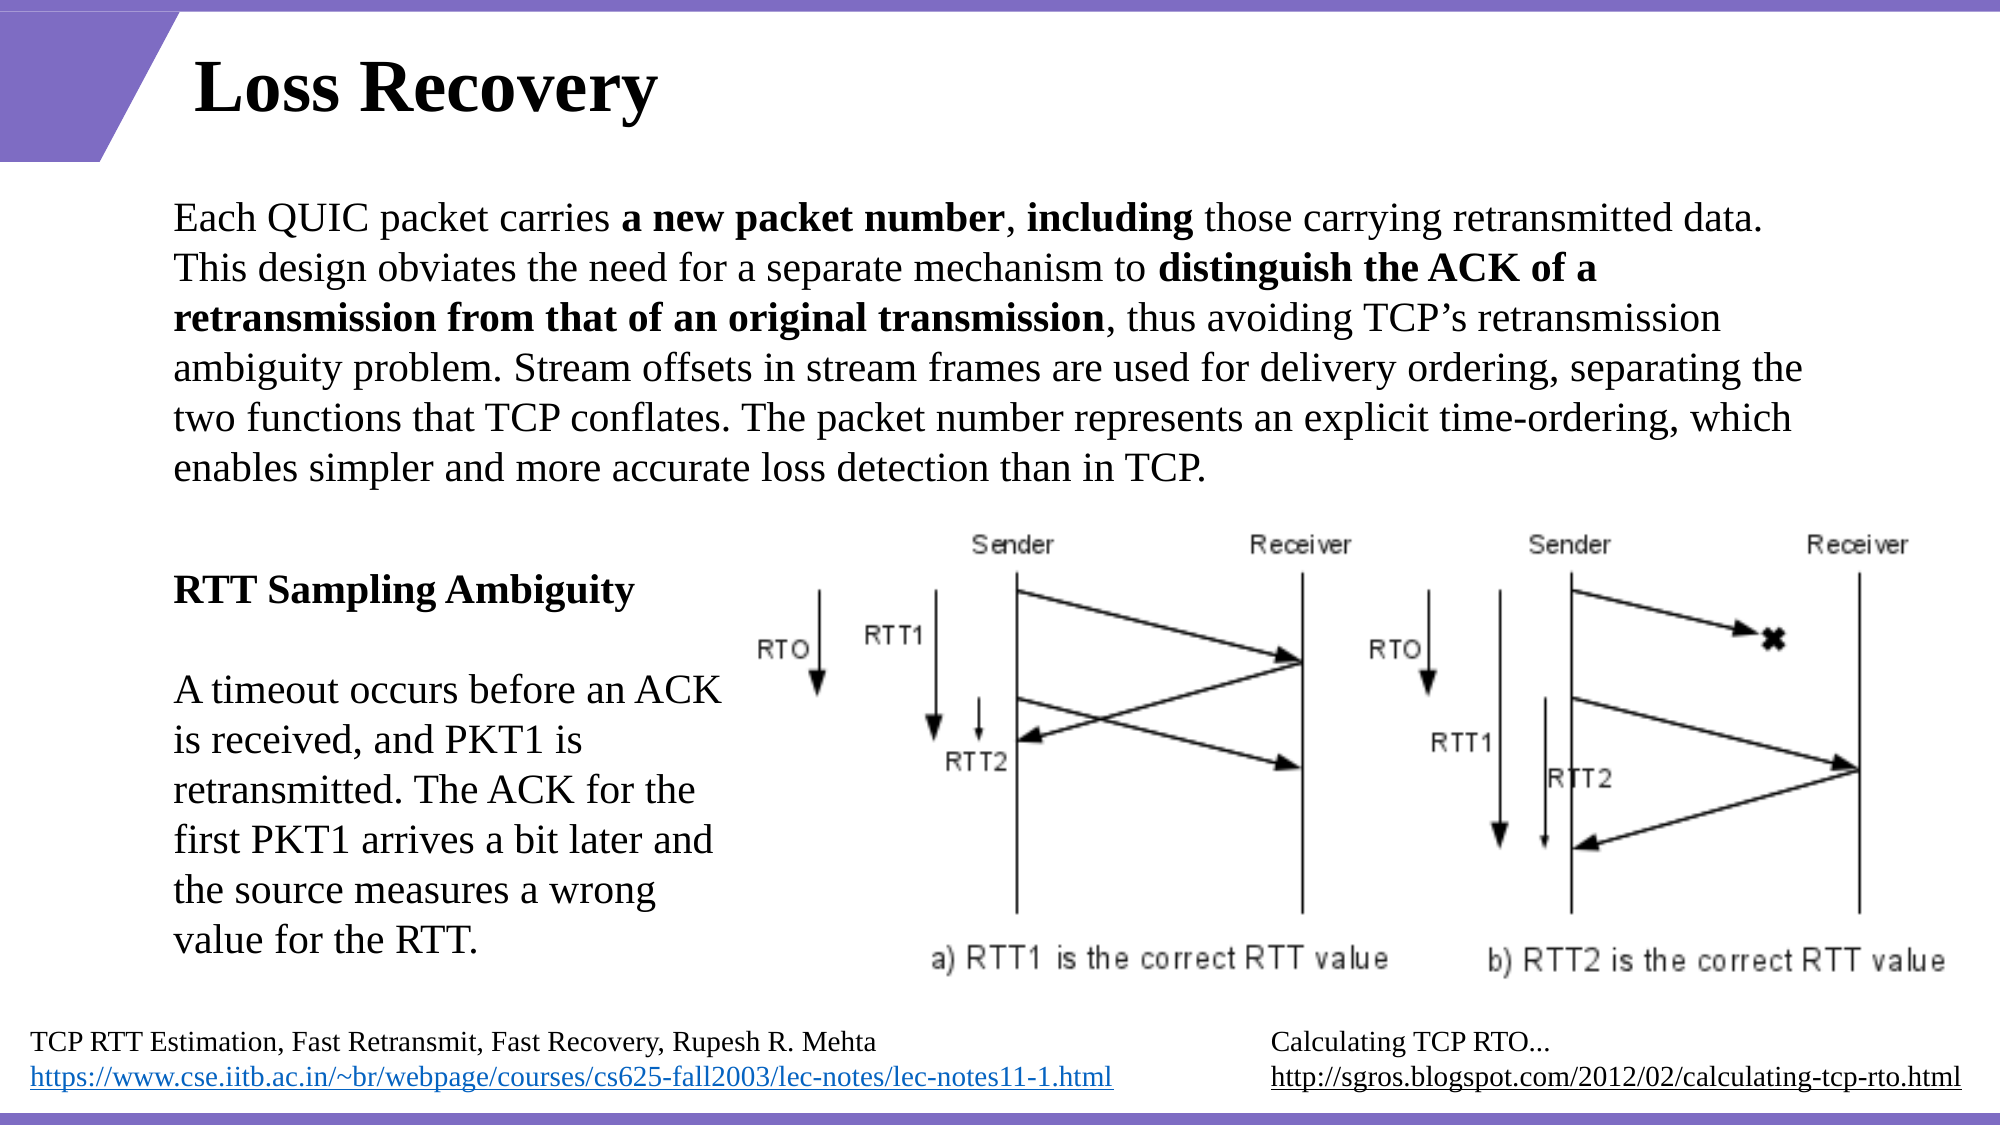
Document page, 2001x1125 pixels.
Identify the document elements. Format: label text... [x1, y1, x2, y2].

text_box TCP RTT Estimation, Fast Retransmit, Fast Recovery, Rupesh R. Mehta https://www.cse.iitb.ac.in/~br/webpage/courses/cs625-fall2003/lec-notes/lec-notes11-1.html [15, 1015, 1144, 1101]
text_box Each QUIC packet carries a new packet number, including those carrying retransmitted data. This design obviates the need for a separate mechanism to distinguish the ACK of a retransmission from that of an original transmission, thus avoiding TCP’s retransmission ambiguity problem. Stream offsets in stream frames are used for delivery ordering, separating the two functions that TCP conflates. The packet number represents an explicit time-ordering, which enables simpler and more accurate loss detection than in TCP. [158, 182, 1842, 498]
title Loss Recovery [179, 11, 1863, 162]
text_box Calculating TCP RTO... http://sgros.blogspot.com/2012/02/calculating-tcp-rto.html [1255, 1015, 2000, 1101]
text_box RTT Sampling Ambiguity A timeout occurs before an ACK is received, and PKT1 is retransmitted. The ACK for the first PKT1 arrives a bit later and the source measures a wrong value for the RTT. [158, 553, 738, 969]
picture [738, 521, 1971, 991]
